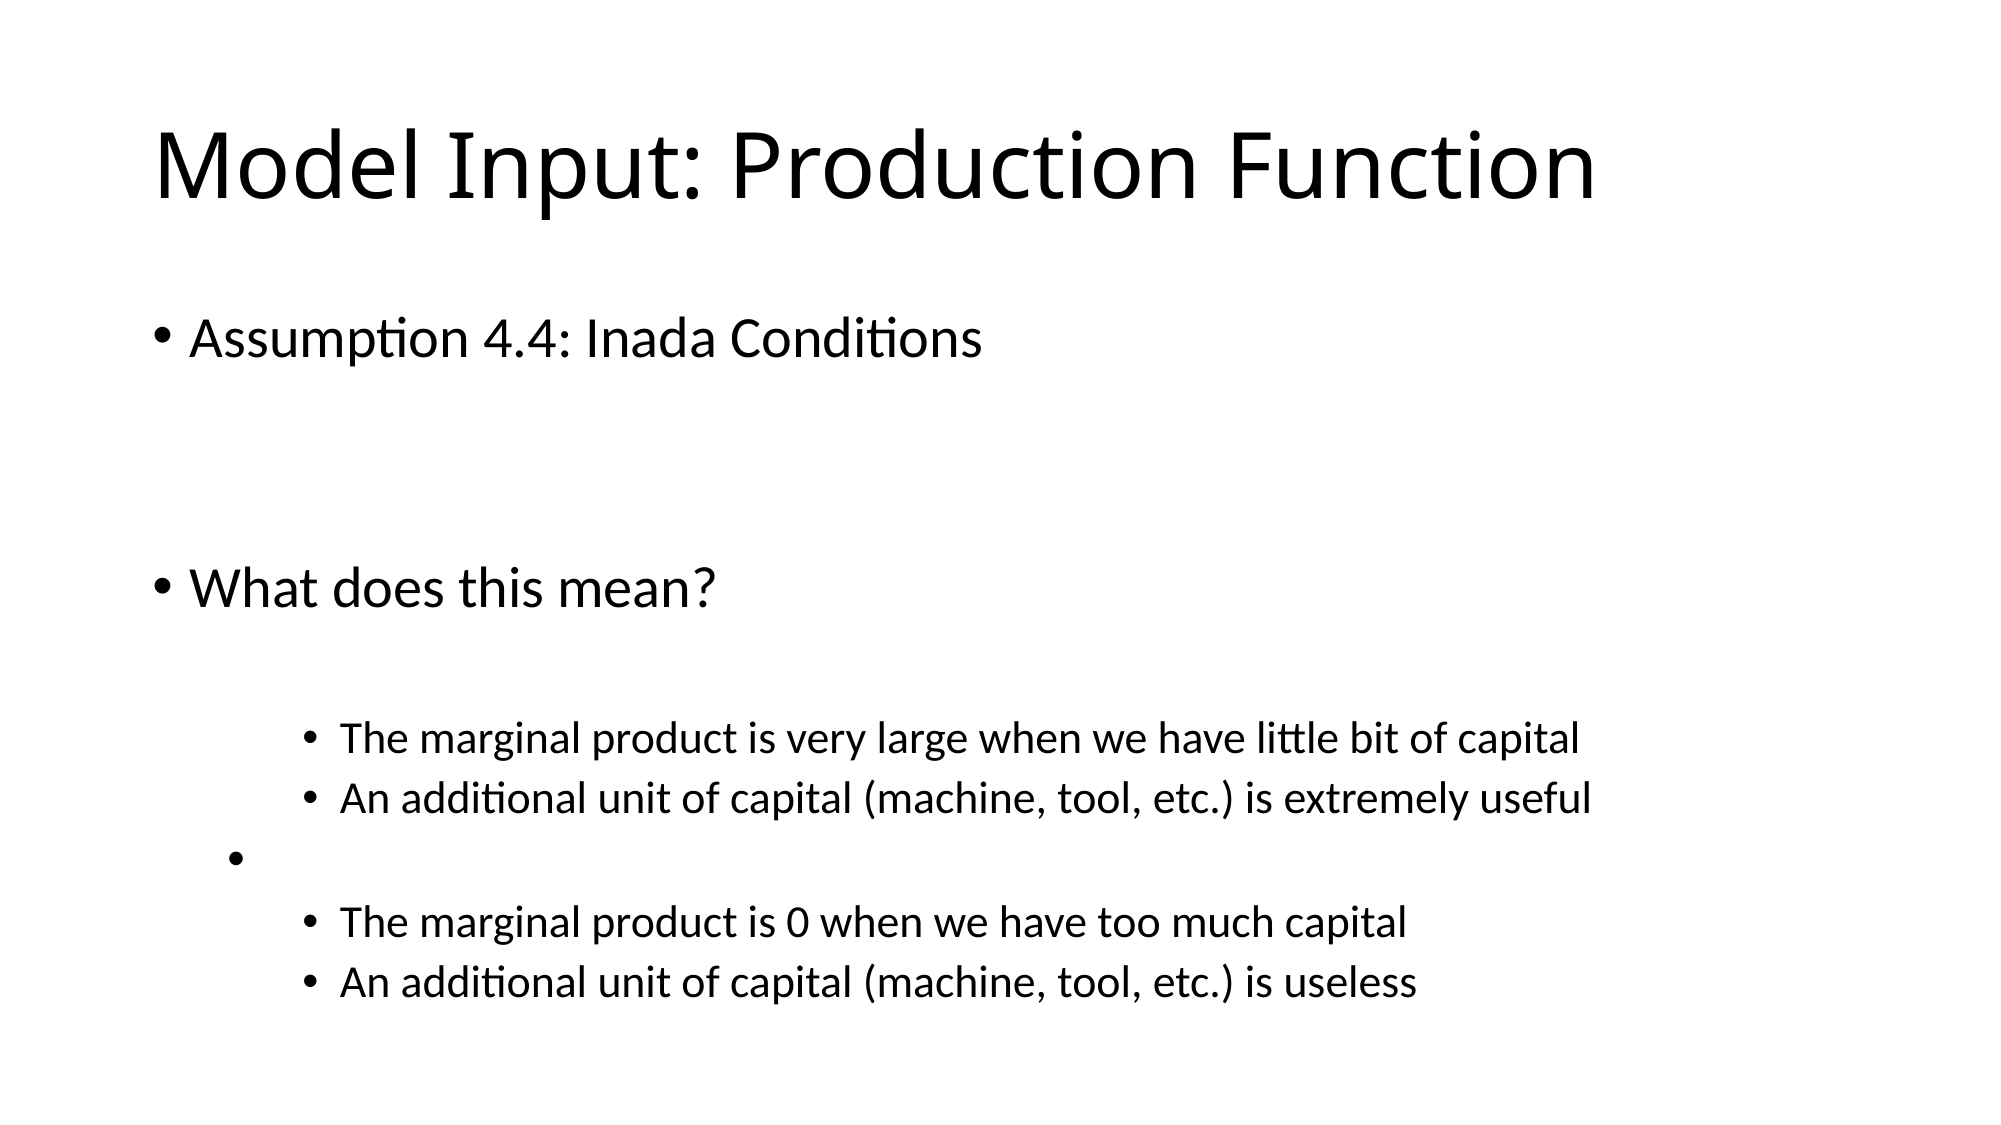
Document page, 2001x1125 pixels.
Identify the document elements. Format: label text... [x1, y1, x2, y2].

title Model Input: Production Function [137, 59, 1863, 278]
